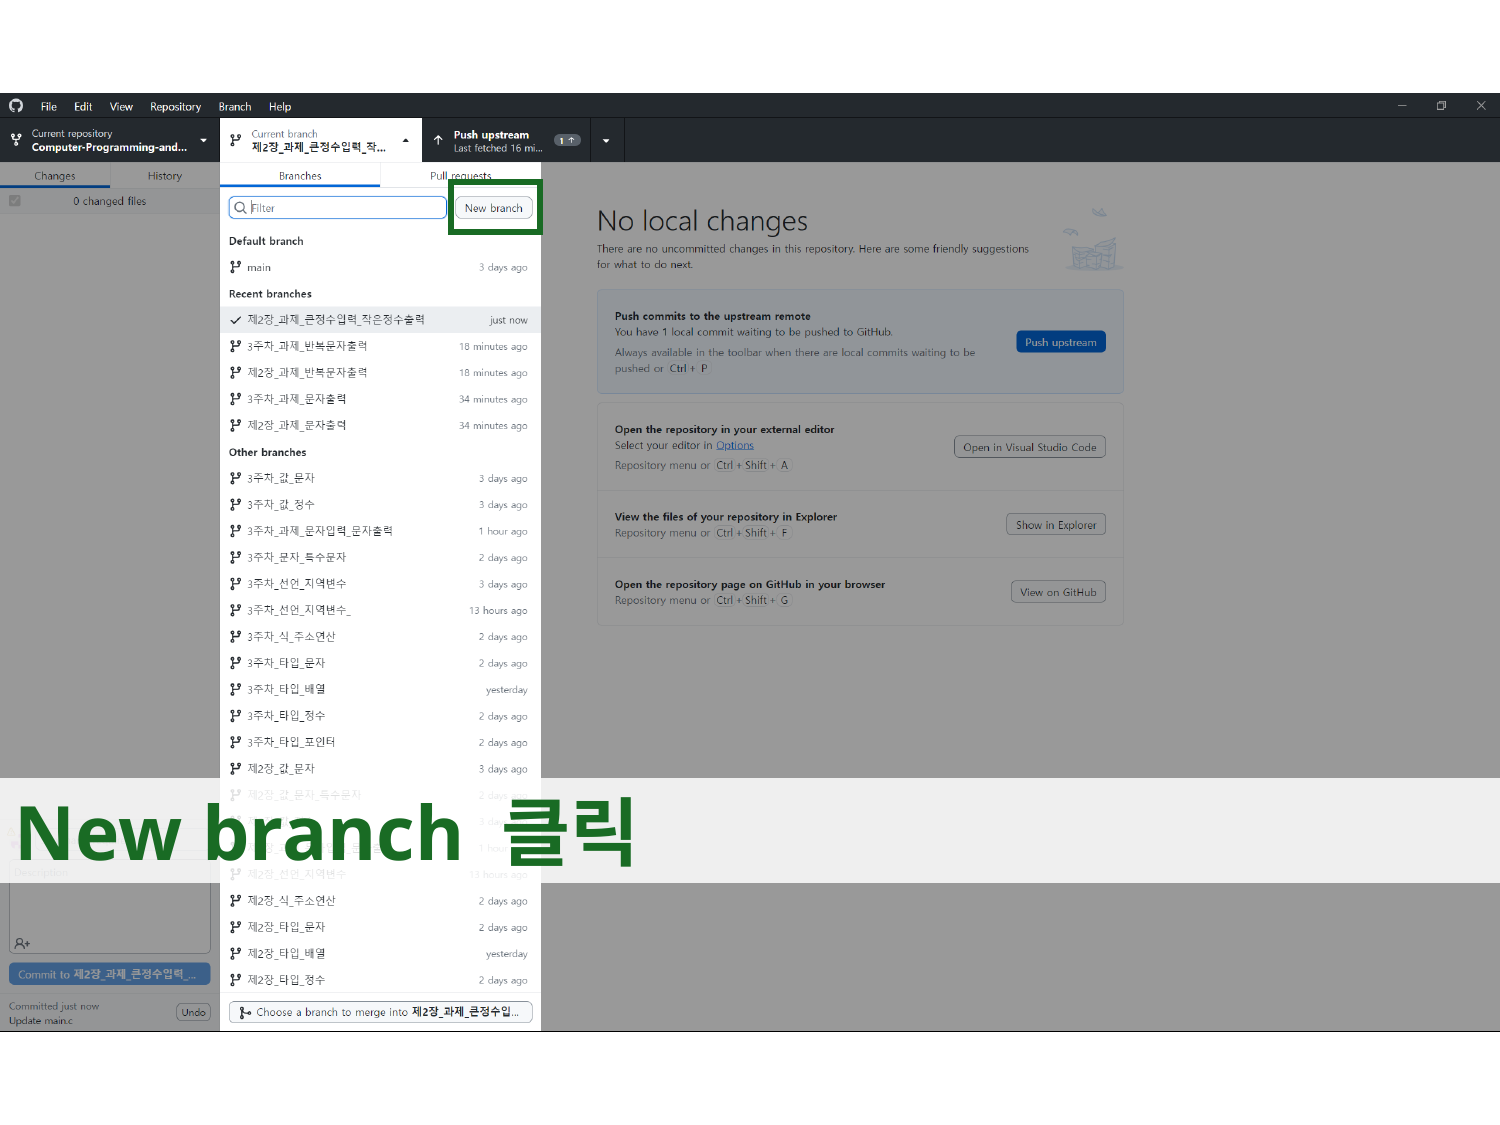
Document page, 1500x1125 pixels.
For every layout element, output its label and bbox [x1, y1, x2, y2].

picture [0, 93, 1500, 1032]
